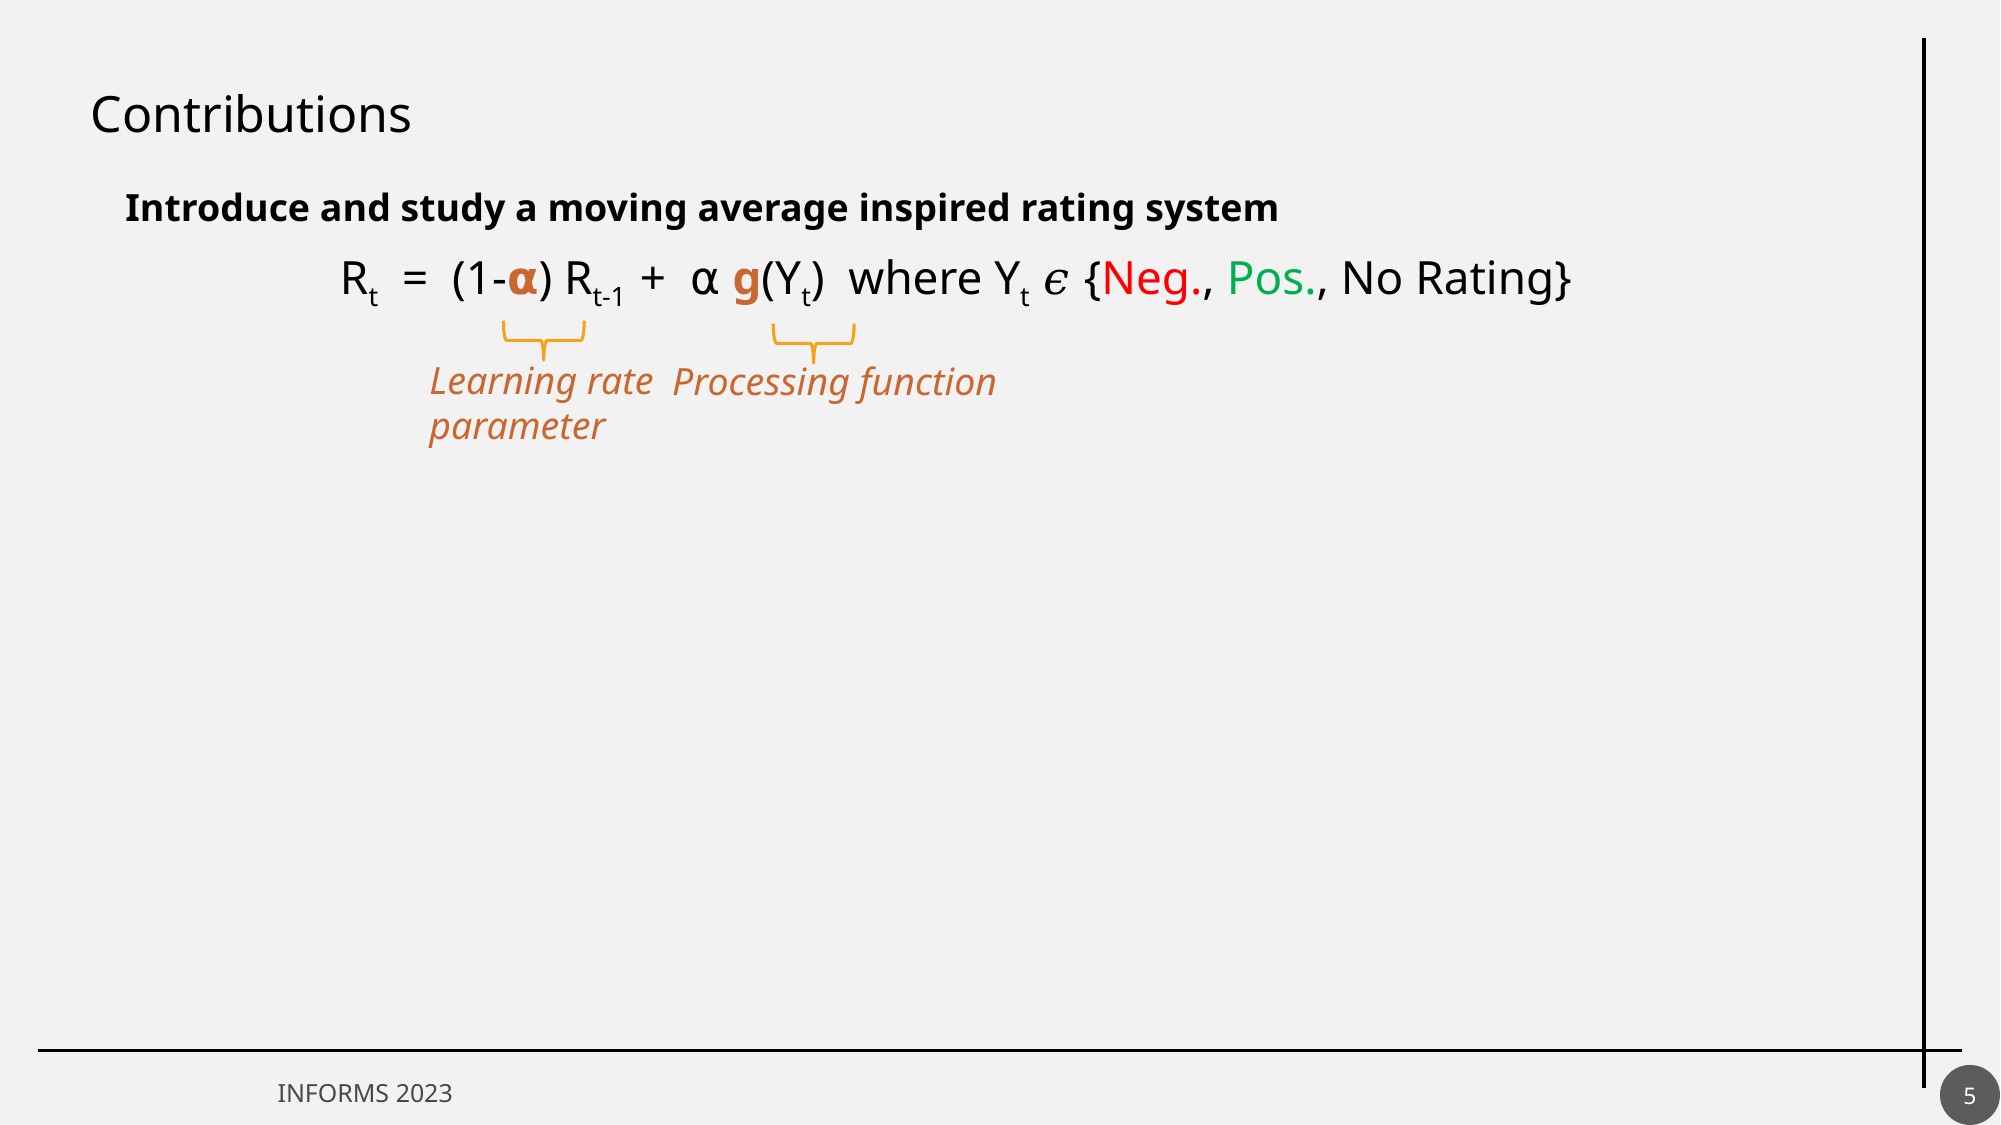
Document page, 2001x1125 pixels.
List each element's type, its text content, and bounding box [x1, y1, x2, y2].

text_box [440, 320, 644, 456]
footer INFORMS 2023 [262, 1068, 1231, 1122]
text_box Rt = (1-⍺) Rt-1 + ⍺ g(Yt) where Yt 𝜖 {Neg., Pos., No Rating} [325, 241, 1587, 319]
text_box Introduce and study a moving average inspired rating system [110, 176, 1760, 507]
text_box Contributions [75, 75, 1913, 150]
slide_number 5 [1939, 1064, 2000, 1125]
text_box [697, 323, 972, 412]
